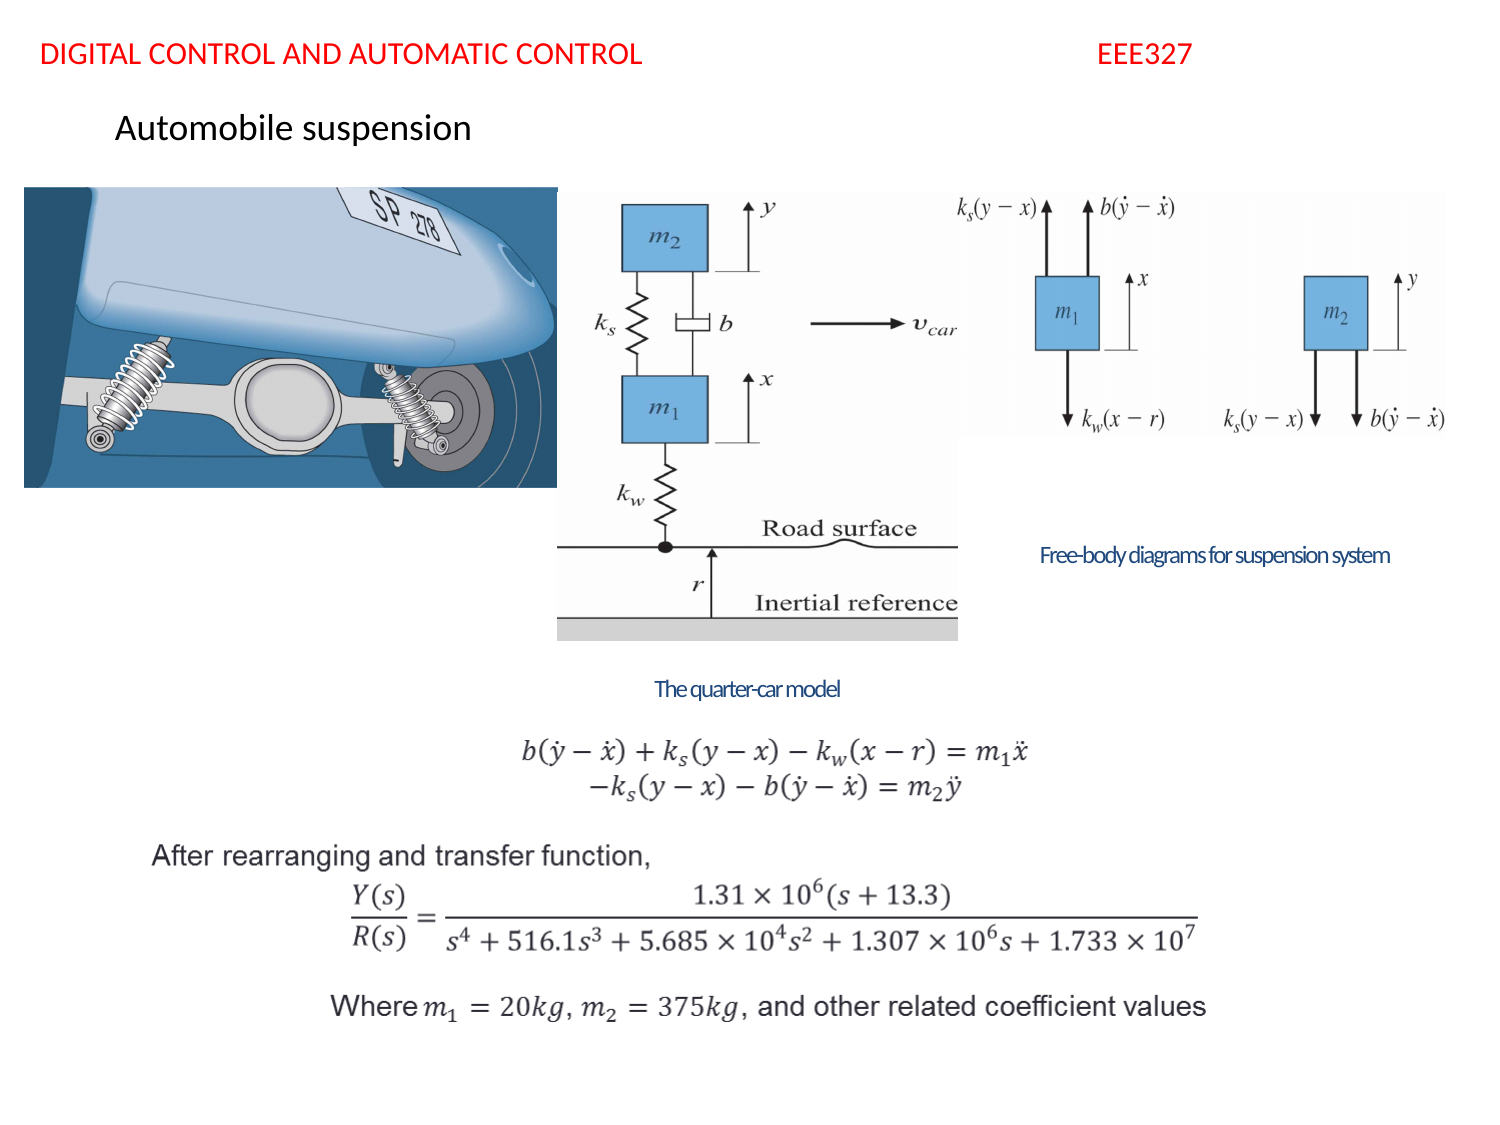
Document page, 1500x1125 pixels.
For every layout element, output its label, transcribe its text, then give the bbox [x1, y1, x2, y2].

picture [24, 187, 1445, 641]
text_box Free-body diagrams for suspension system [1025, 525, 1475, 582]
text_box The quarter-car model [639, 658, 875, 716]
text_box Digital Control and Automatic Control EEE327 [24, 24, 1425, 100]
title Automobile suspension [0, 87, 588, 163]
text_box [137, 724, 1413, 1038]
